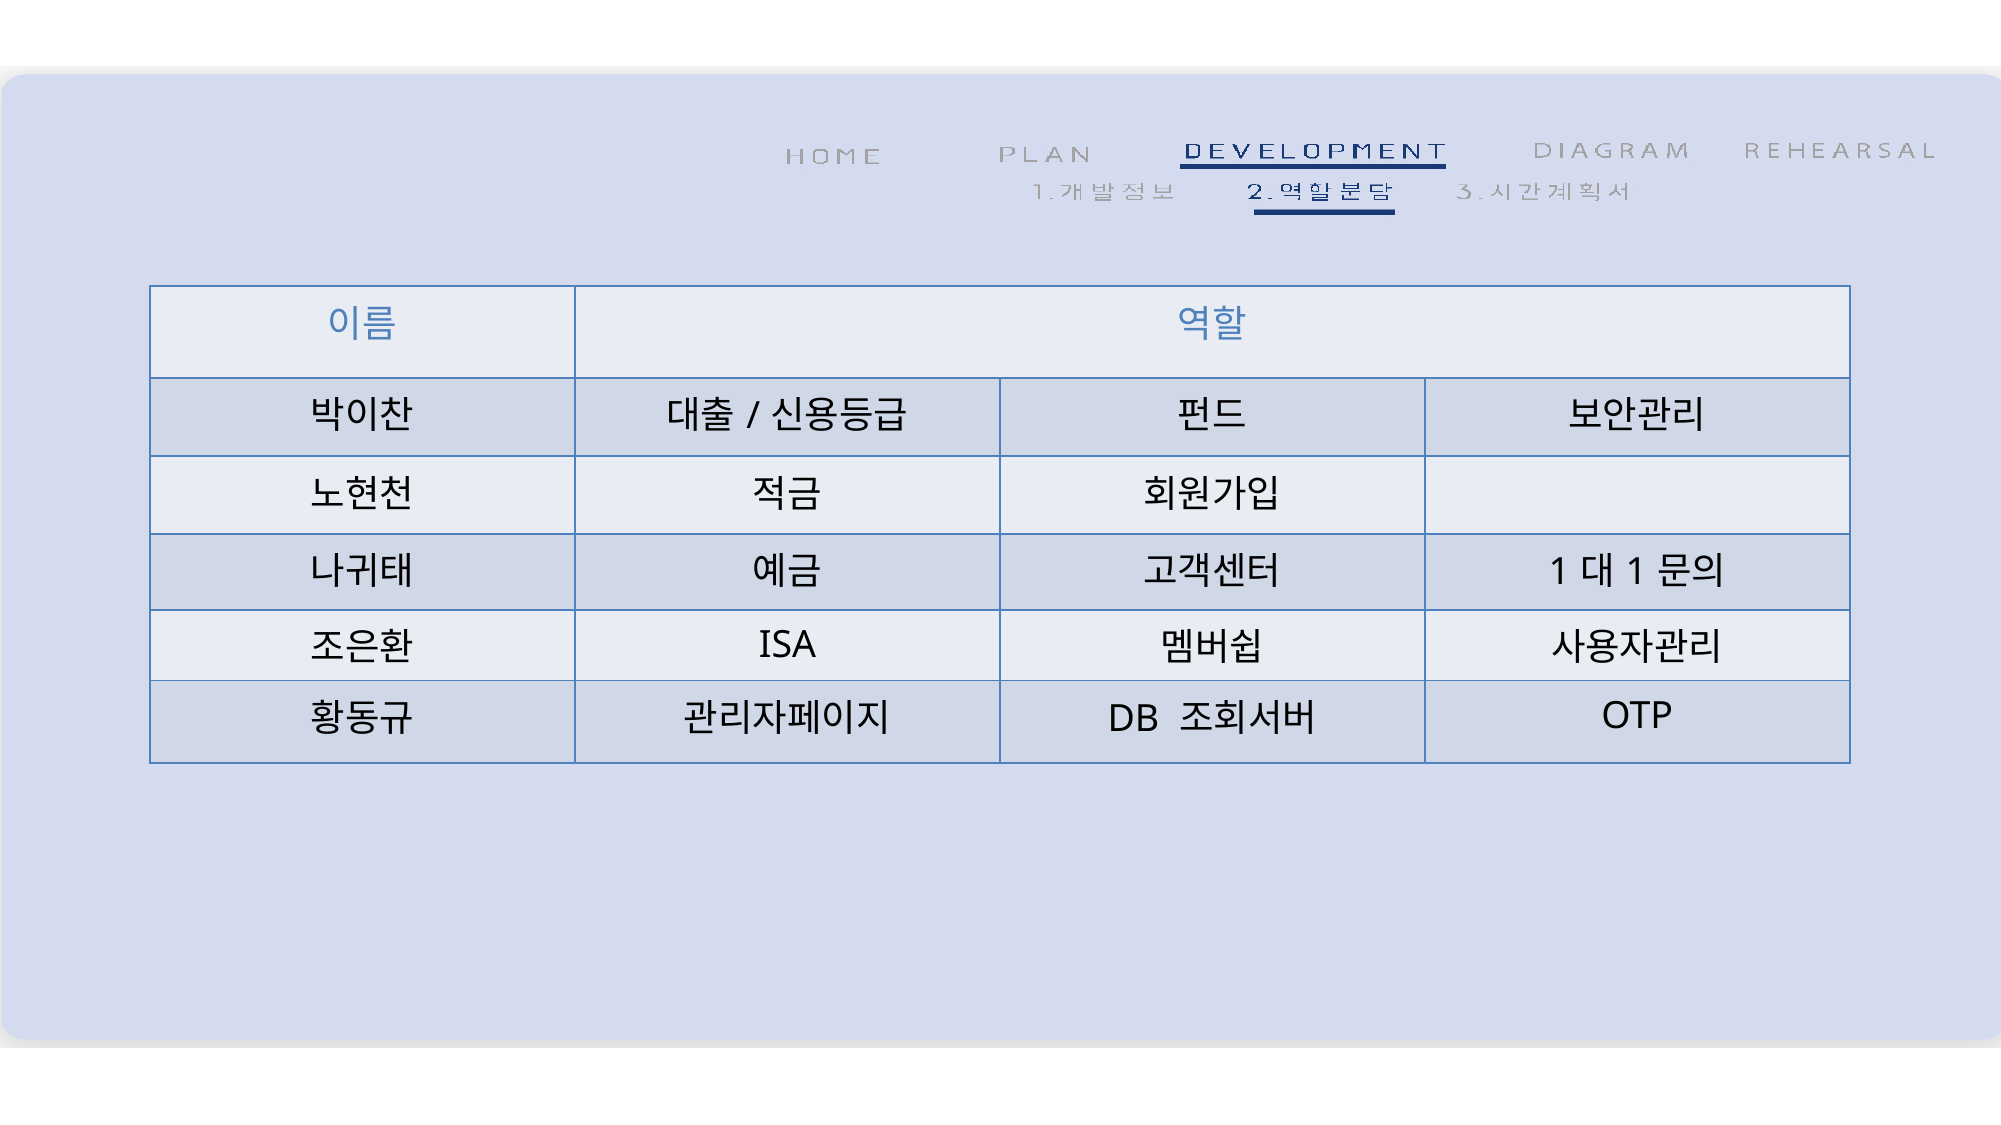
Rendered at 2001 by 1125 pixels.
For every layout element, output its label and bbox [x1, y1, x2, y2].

picture [0, 66, 2001, 1049]
